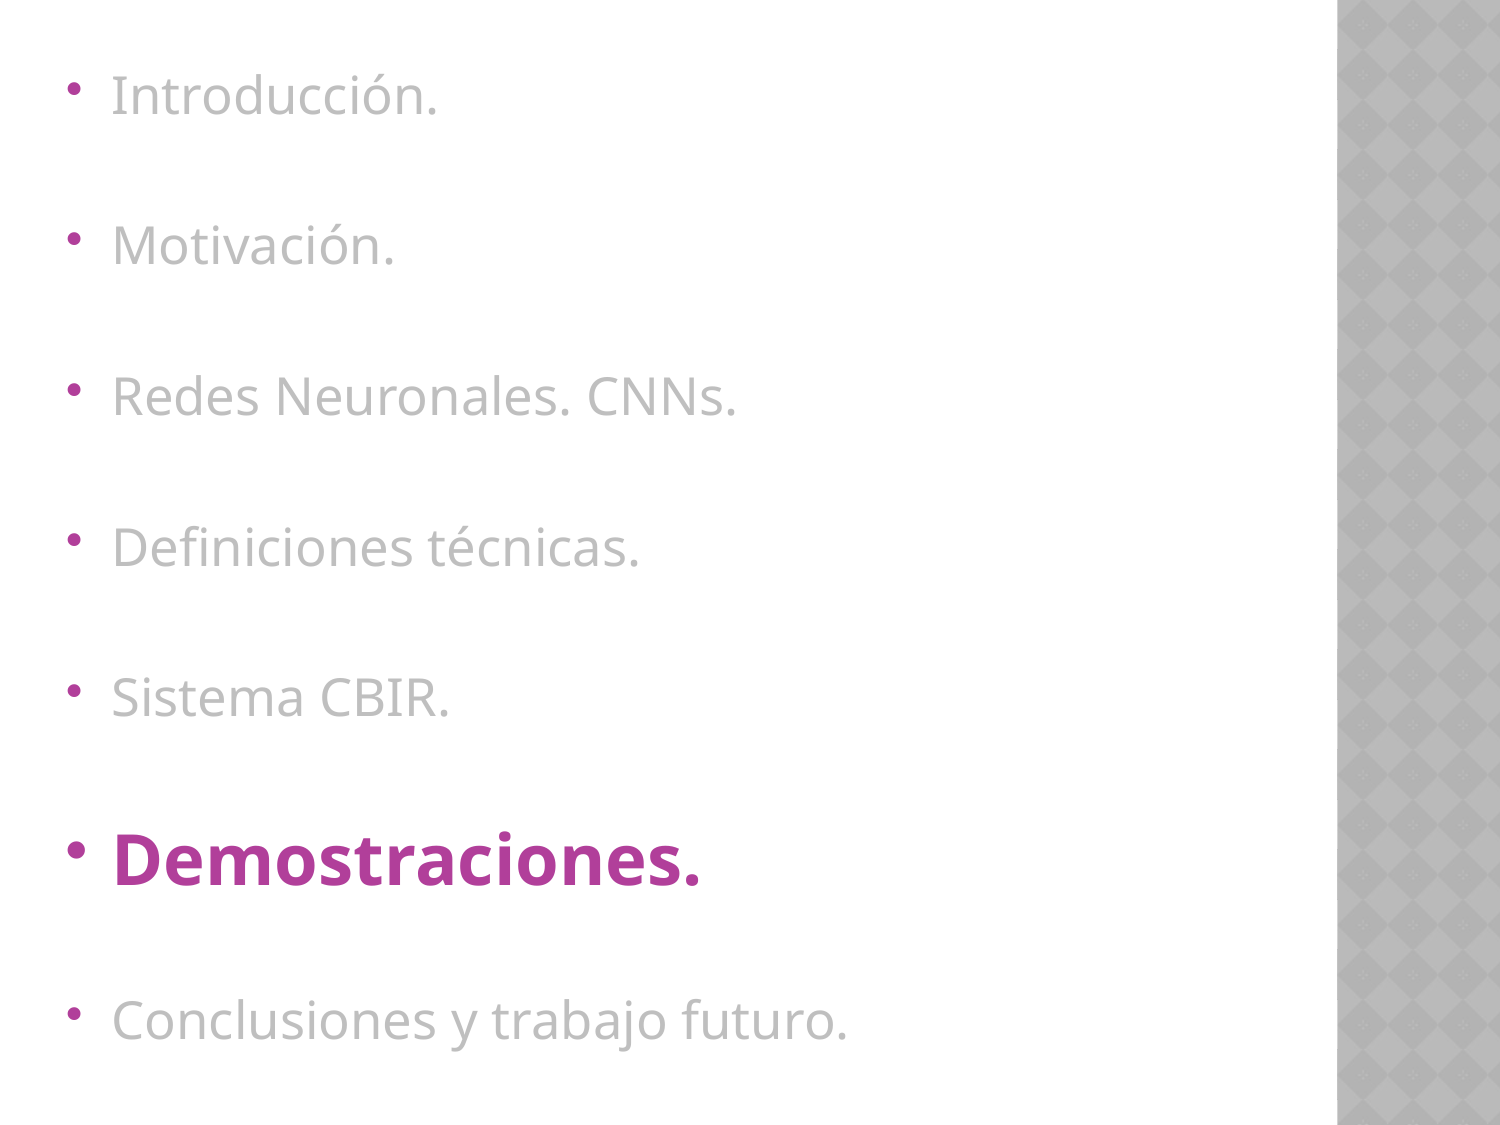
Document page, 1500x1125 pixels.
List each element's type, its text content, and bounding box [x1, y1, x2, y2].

list Introducción. Motivación. Redes Neuronales. CNNs. Definiciones técnicas. Sistema CBIR. Demostraciones. Conclusiones y trabajo futuro. [53, 54, 1306, 1059]
